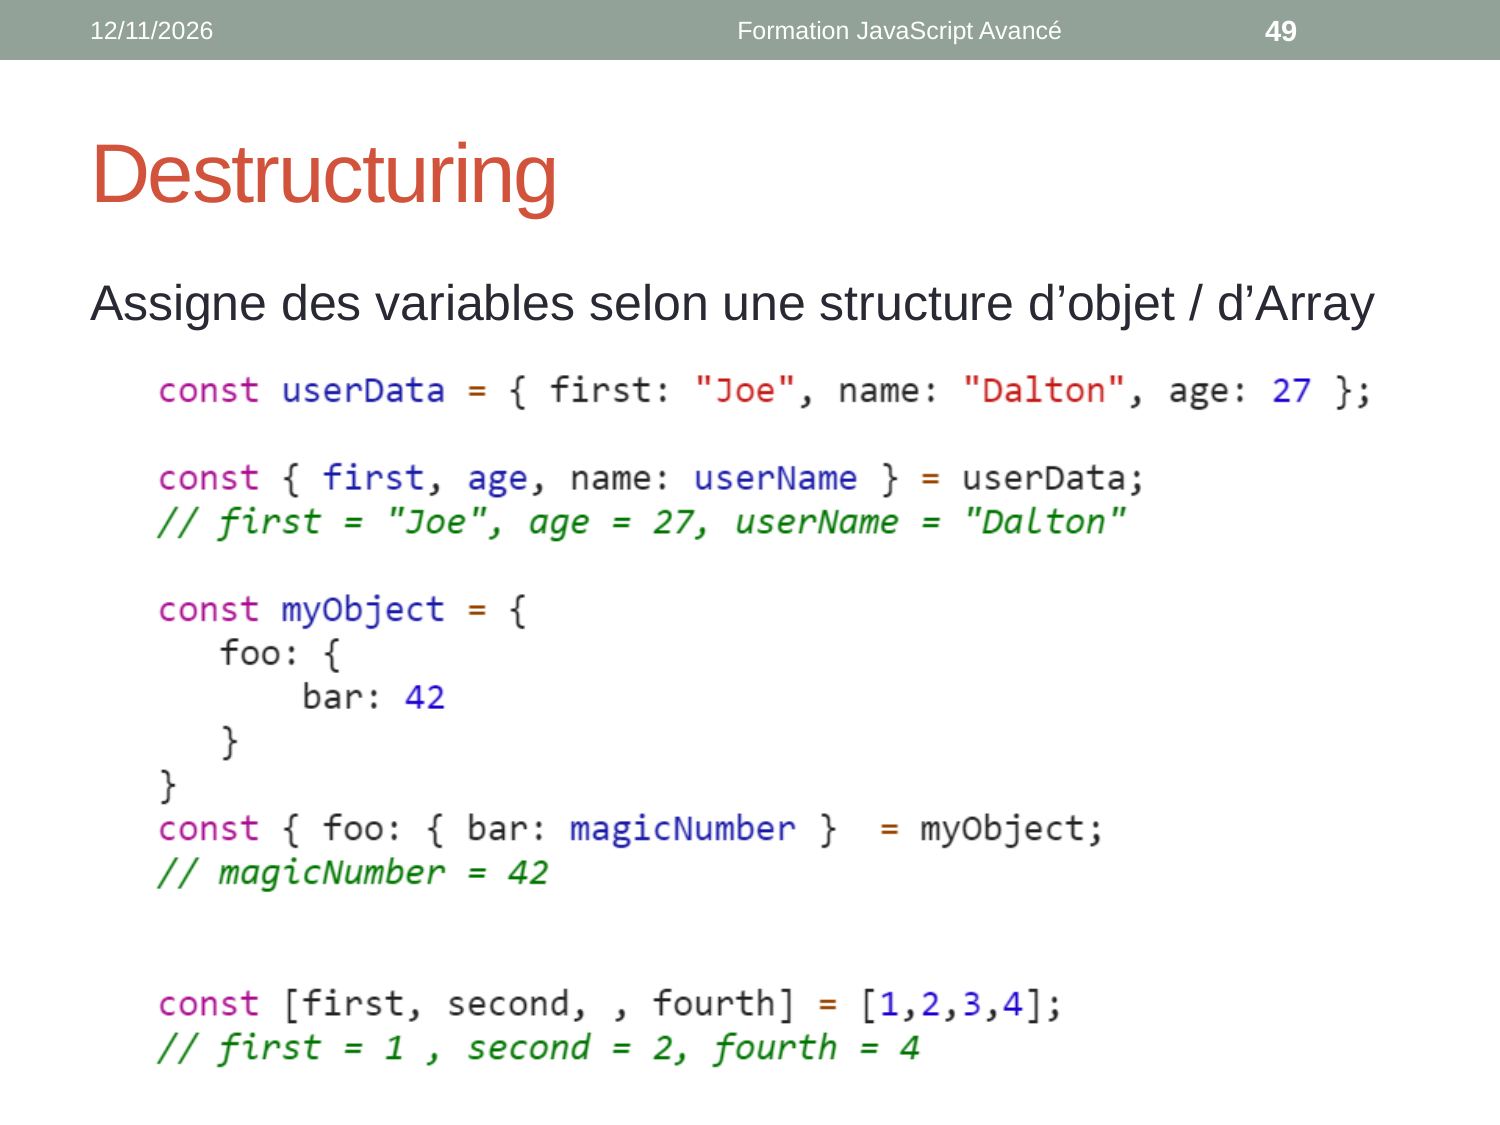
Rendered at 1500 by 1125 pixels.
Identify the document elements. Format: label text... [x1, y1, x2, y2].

title Destructuring [75, 87, 1425, 250]
list Assigne des variables selon une structure d’objet / d’Array [75, 262, 1425, 1063]
picture [142, 360, 1389, 1083]
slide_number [75, 3, 550, 57]
slide_number 49 [1250, 3, 1425, 57]
footer Formation JavaScript Avancé [562, 3, 1238, 57]
